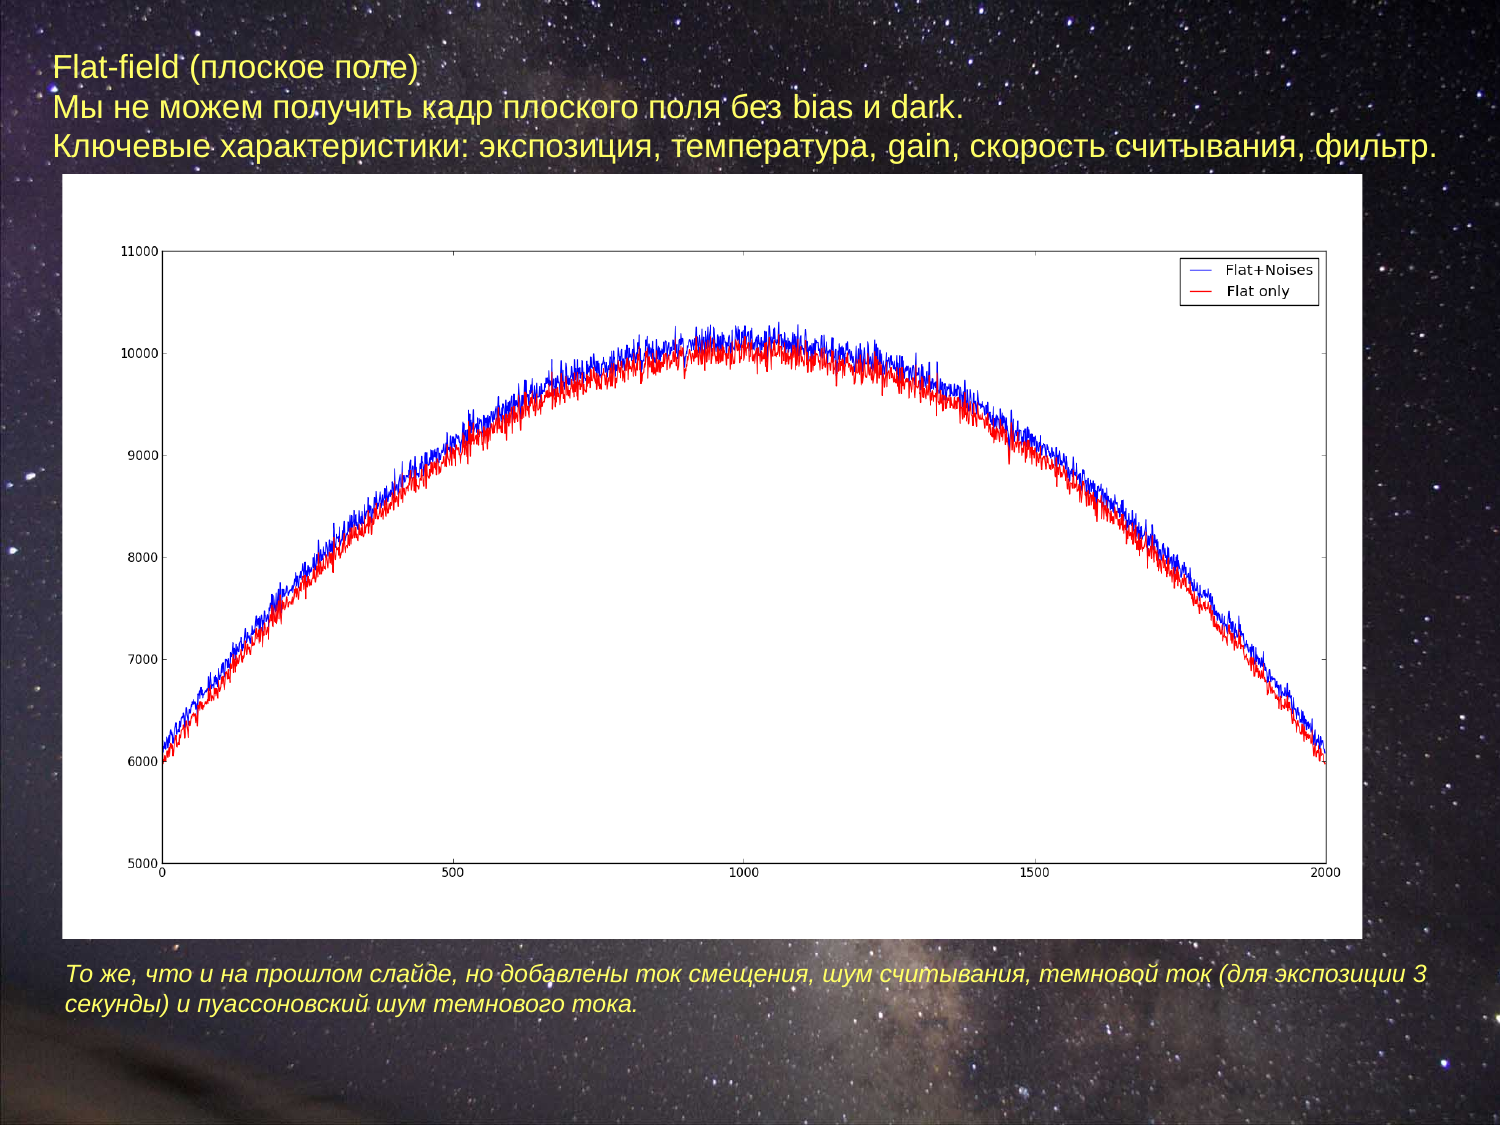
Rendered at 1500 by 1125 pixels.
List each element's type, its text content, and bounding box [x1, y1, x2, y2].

text_box Flat-field (плоское поле) Мы не можем получить кадр плоского поля без bias и dark. Ключевые характеристики: экспозиция, температура, gain, скорость считывания, фильтр. [37, 37, 1475, 212]
text_box То же, что и на прошлом слайде, но добавлены ток смещения, шум считывания, темновой ток (для экспозиции 3 секунды) и пуассоновский шум темнового тока. [49, 949, 1475, 1025]
picture [0, 0, 1500, 1125]
